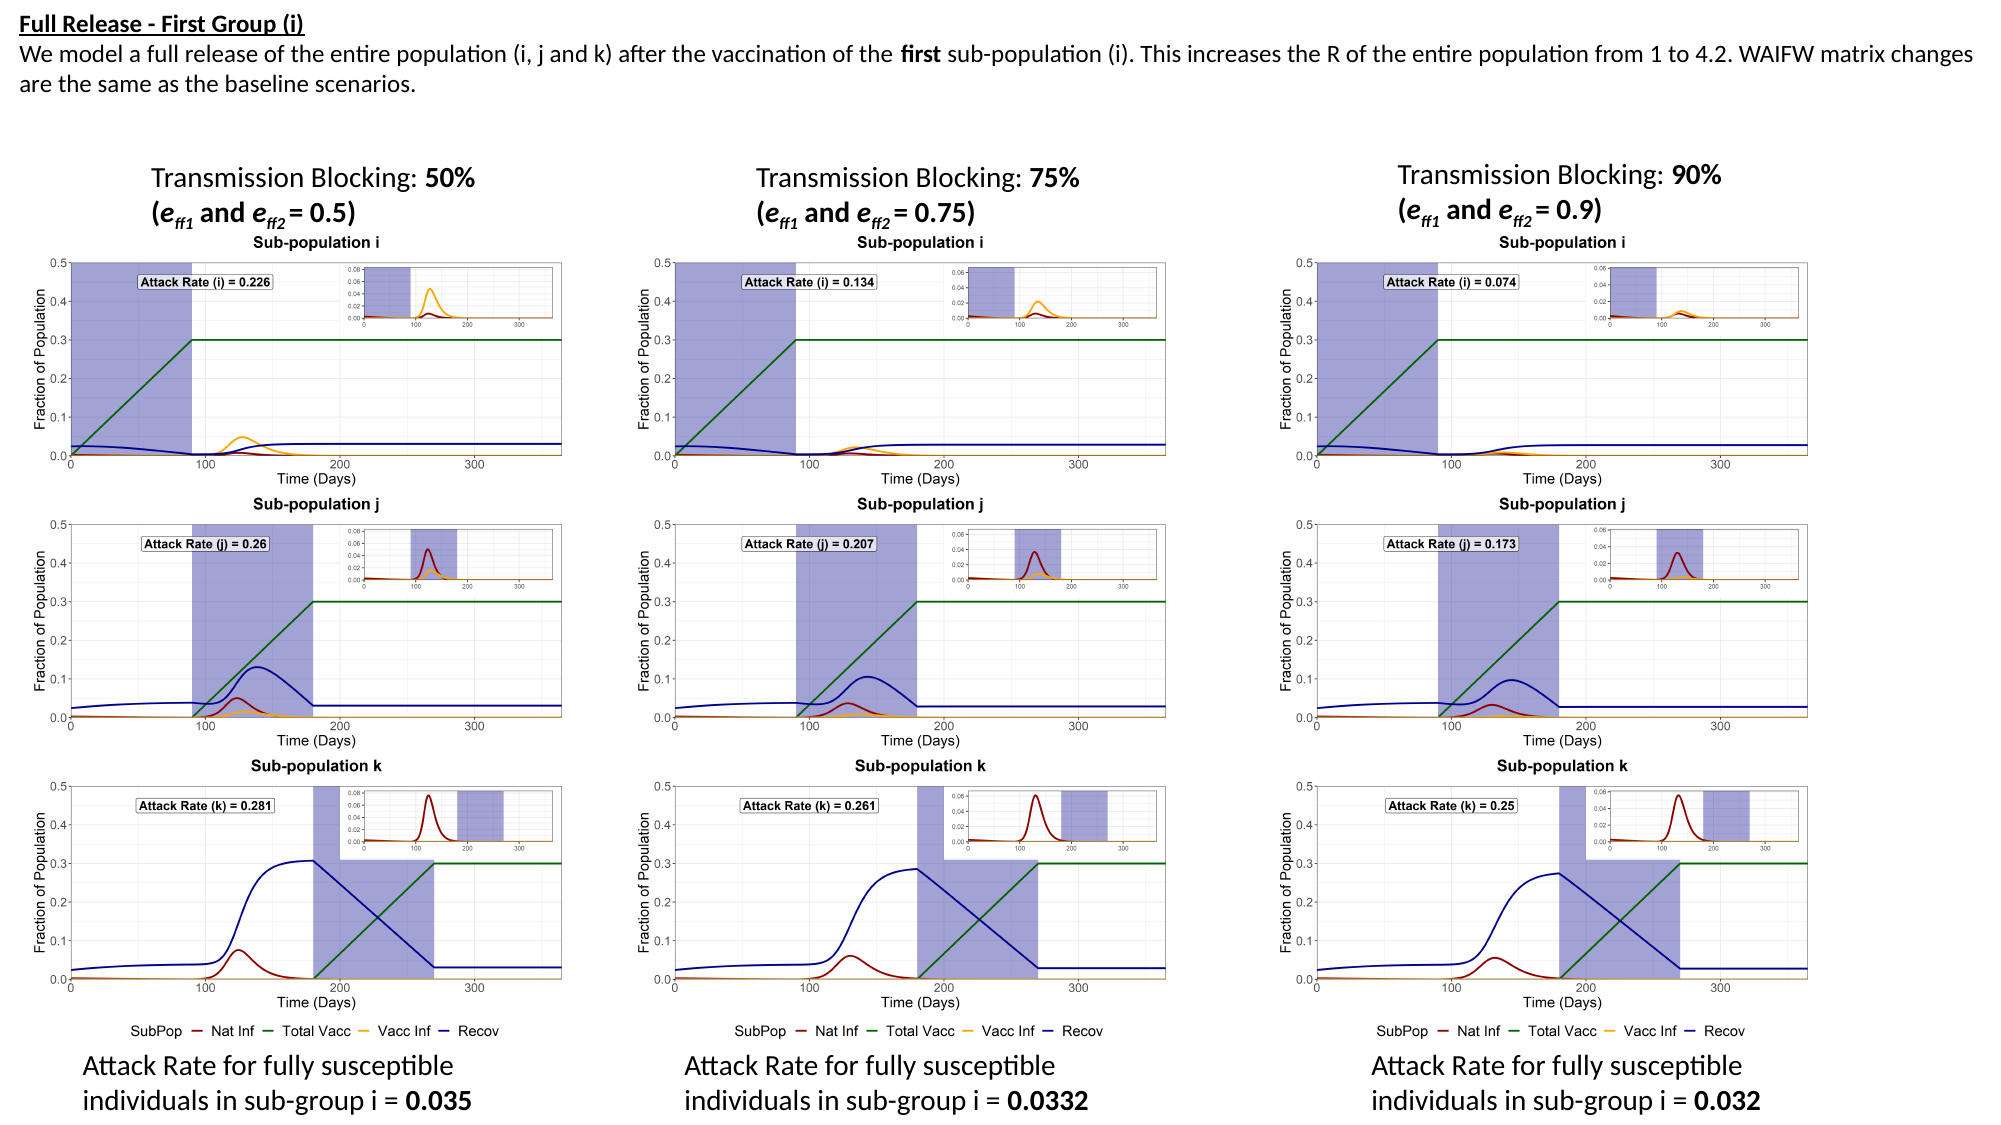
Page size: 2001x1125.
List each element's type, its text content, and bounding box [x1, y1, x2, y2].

text_box Attack Rate for fully susceptible individuals in sub-group i = 0.032 [1356, 1042, 1841, 1124]
picture [629, 234, 1207, 1042]
text_box Attack Rate for fully susceptible individuals in sub-group i = 0.0332 [669, 1042, 1154, 1124]
text_box Transmission Blocking: 50% (eff1 and eff2 = 0.5) [136, 150, 491, 234]
text_box Attack Rate for fully susceptible individuals in sub-group i = 0.035 [67, 1042, 552, 1124]
text_box Full Release - First Group (i) We model a full release of the entire population (i, j and k) after the vaccination of the first sub-population (i). This increases the R of the entire population from 1 to 4.2. WAIFW matrix changes are the same as the baseline scenarios. [4, 0, 1996, 135]
text_box Transmission Blocking: 90% (eff1 and eff2 = 0.9) [1382, 148, 1737, 234]
text_box Transmission Blocking: 75% (eff1 and eff2 = 0.75) [741, 150, 1096, 234]
picture [25, 234, 603, 1042]
picture [1271, 234, 1849, 1042]
